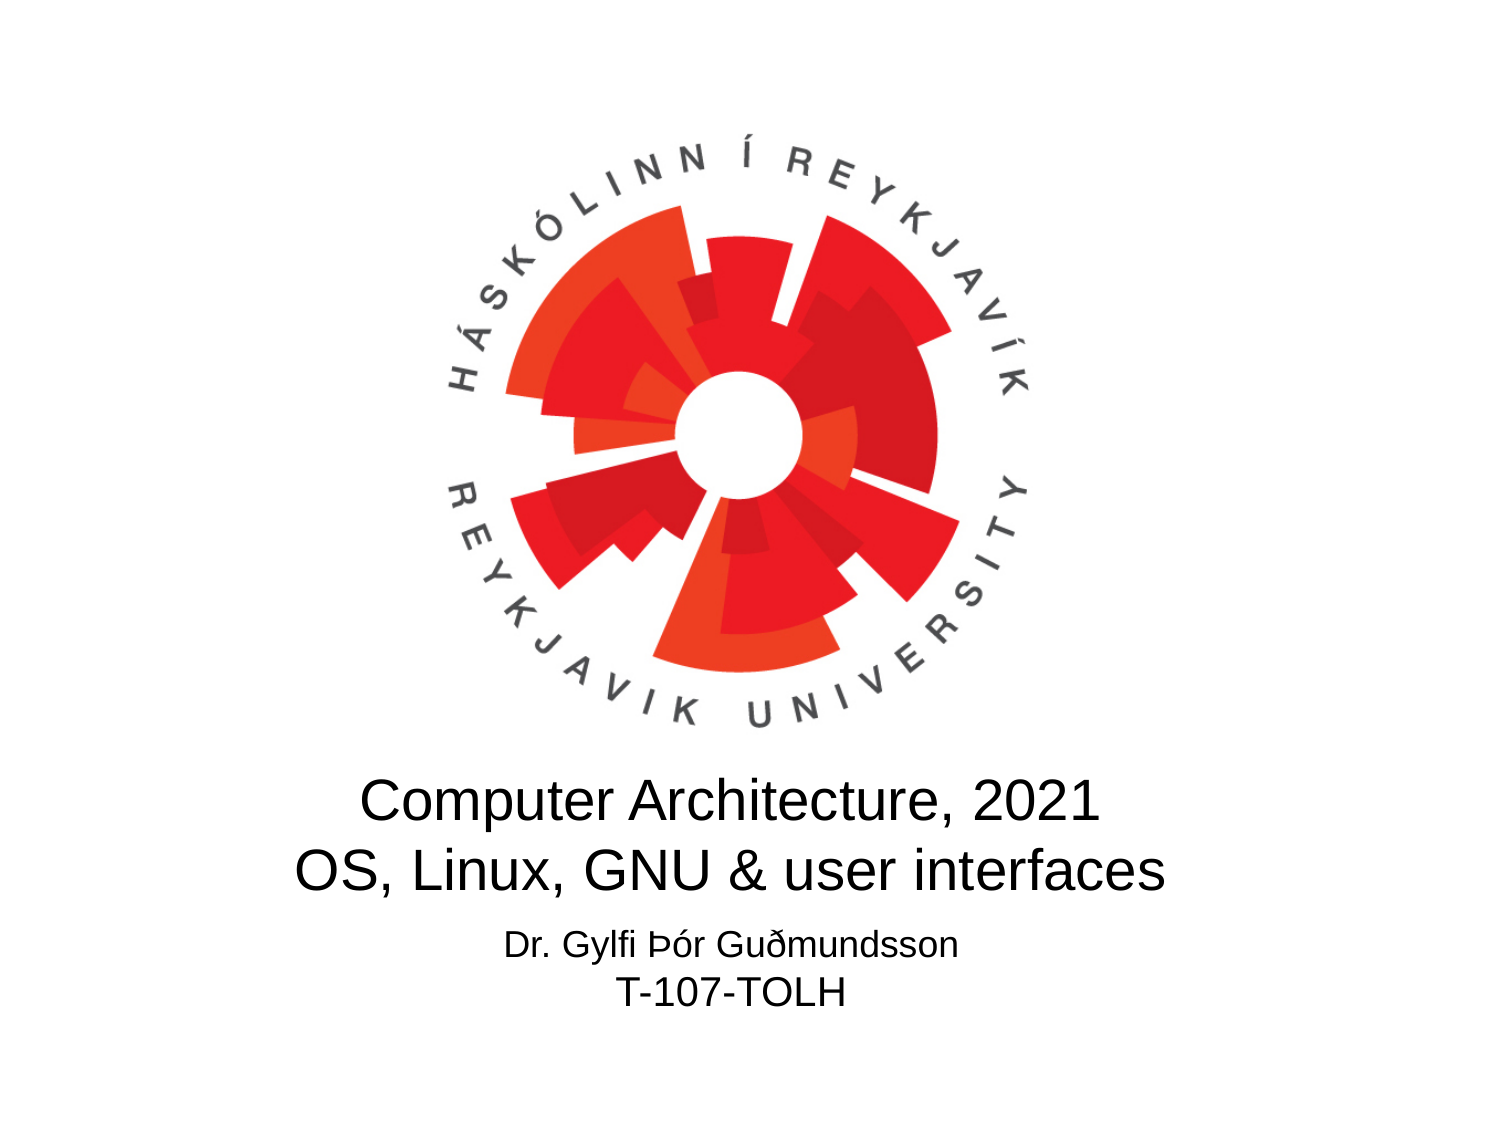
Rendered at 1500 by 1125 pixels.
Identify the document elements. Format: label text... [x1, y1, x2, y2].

picture [441, 124, 1038, 738]
text_box Dr. Gylfi Þór Guðmundsson T-107-TOLH [225, 912, 1238, 1125]
text_box Computer Architecture, 2021 OS, Linux, GNU & user interfaces [56, 754, 1407, 910]
